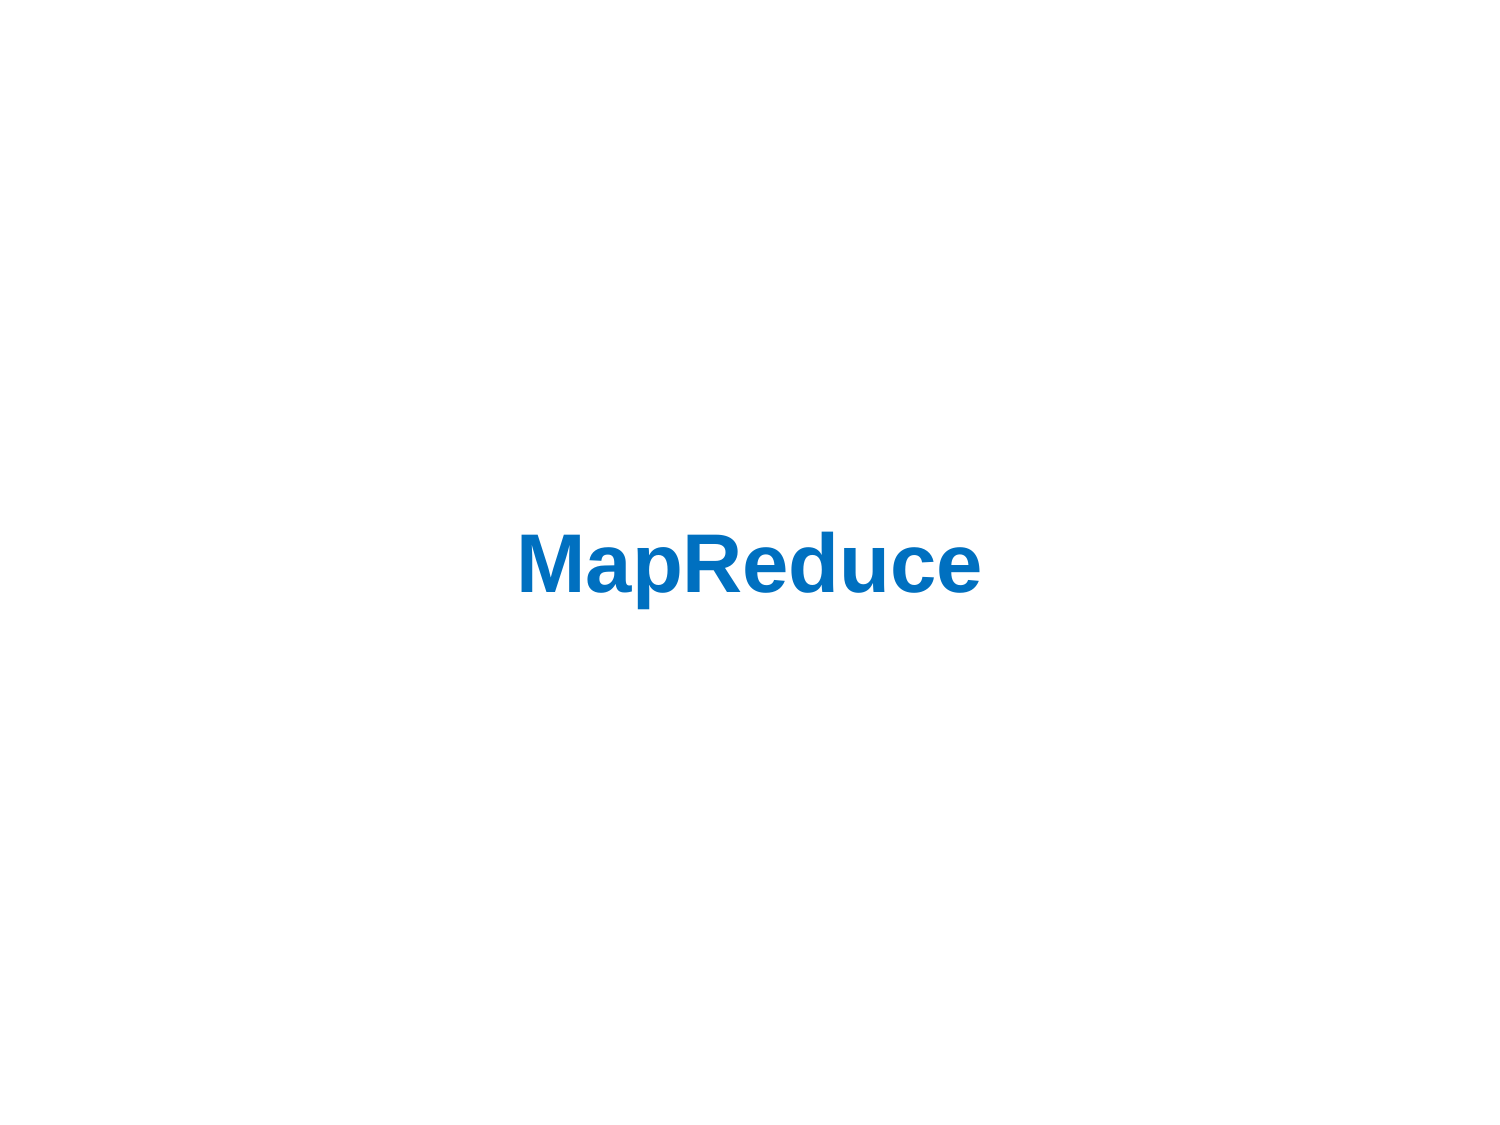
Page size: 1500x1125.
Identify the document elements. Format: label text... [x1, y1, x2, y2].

title MapReduce [0, 474, 1500, 644]
